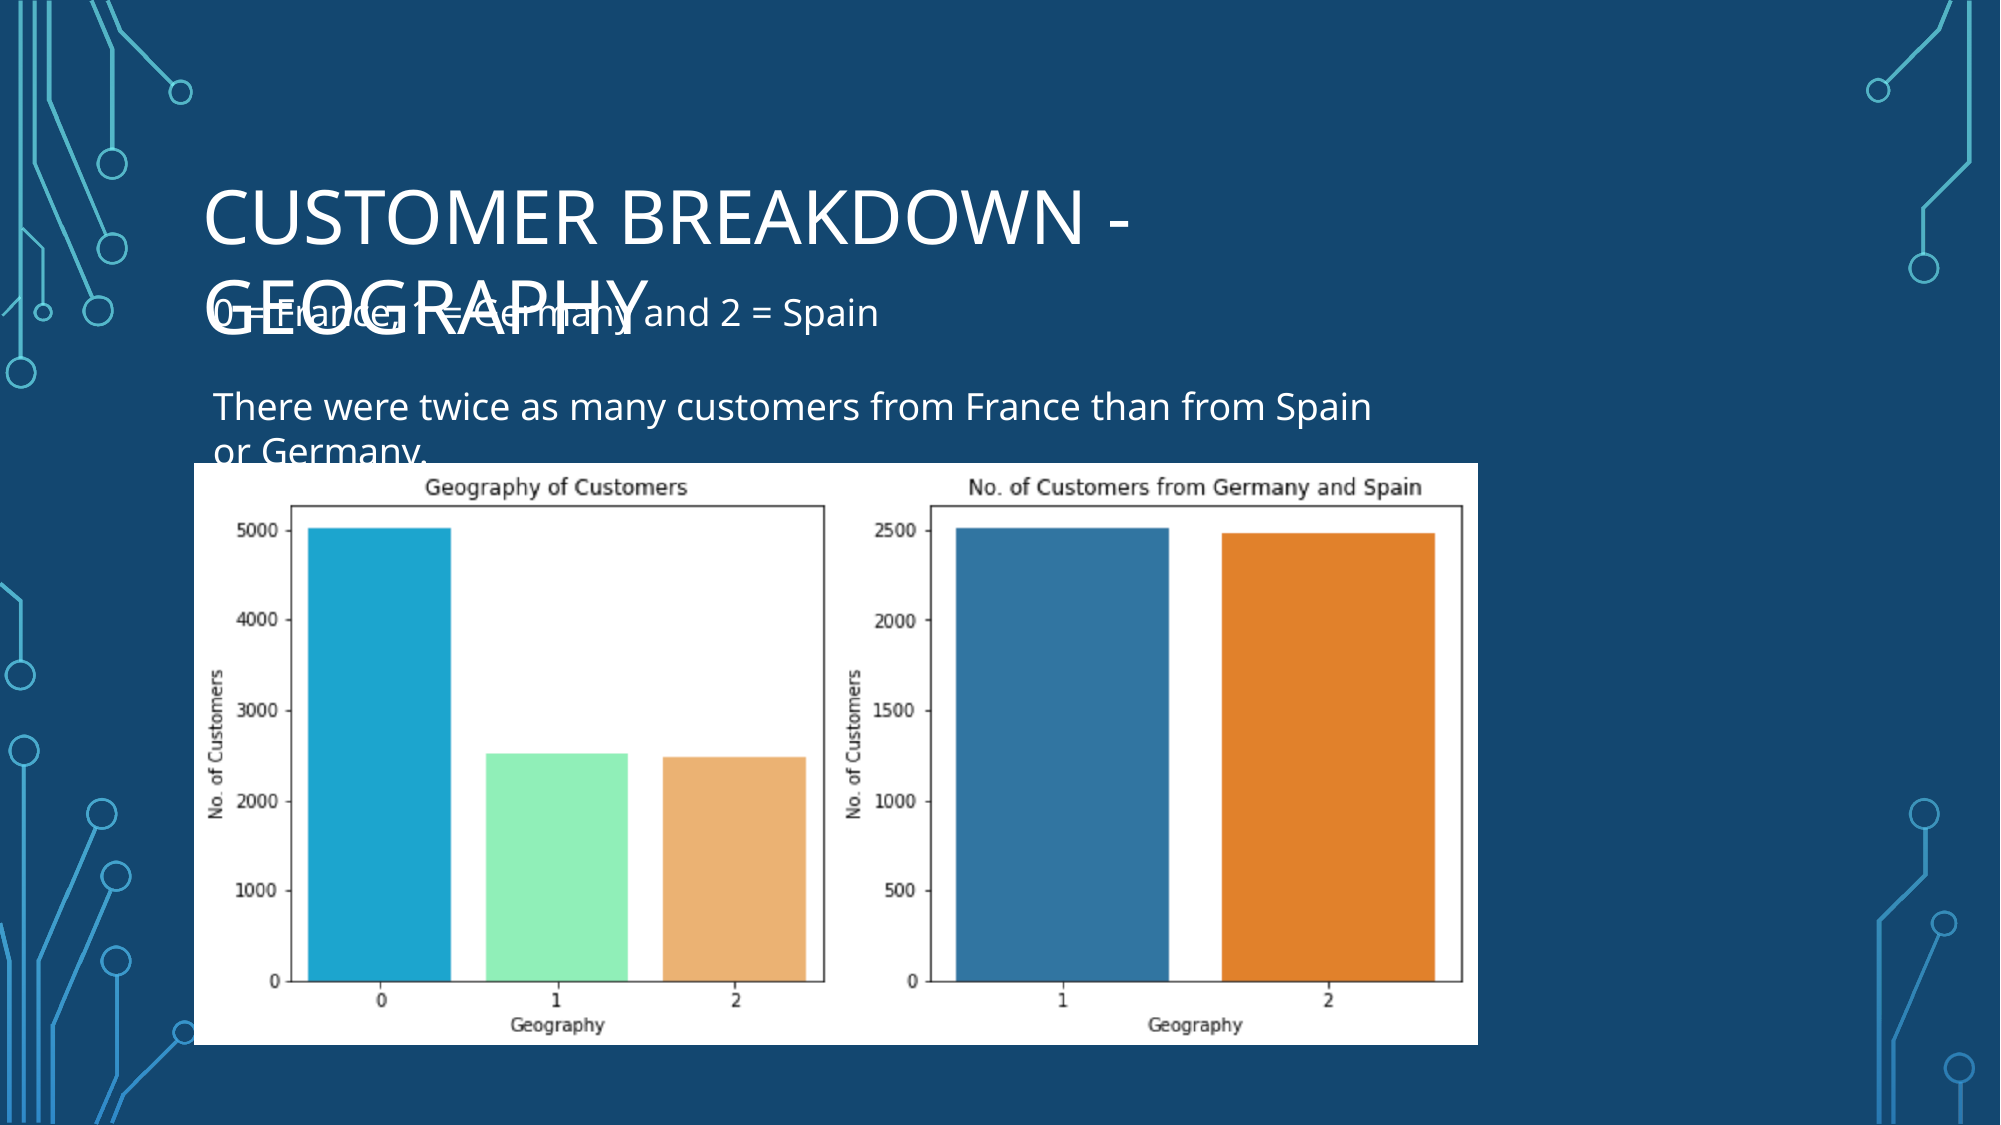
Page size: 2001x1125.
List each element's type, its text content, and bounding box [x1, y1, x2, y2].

text_box 0 = France, 1 = Germany and 2 = Spain There were twice as many customers from France than from Spain or Germany. [210, 286, 1388, 462]
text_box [1864, 0, 1972, 285]
title CUSTOMER BREAKDOWN - GEOGRAPHY [200, 167, 1471, 358]
picture [1, 0, 193, 389]
picture [8, 734, 40, 1123]
picture [0, 581, 36, 691]
picture [36, 463, 1478, 1125]
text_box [1876, 797, 1976, 1124]
picture [0, 922, 12, 1123]
